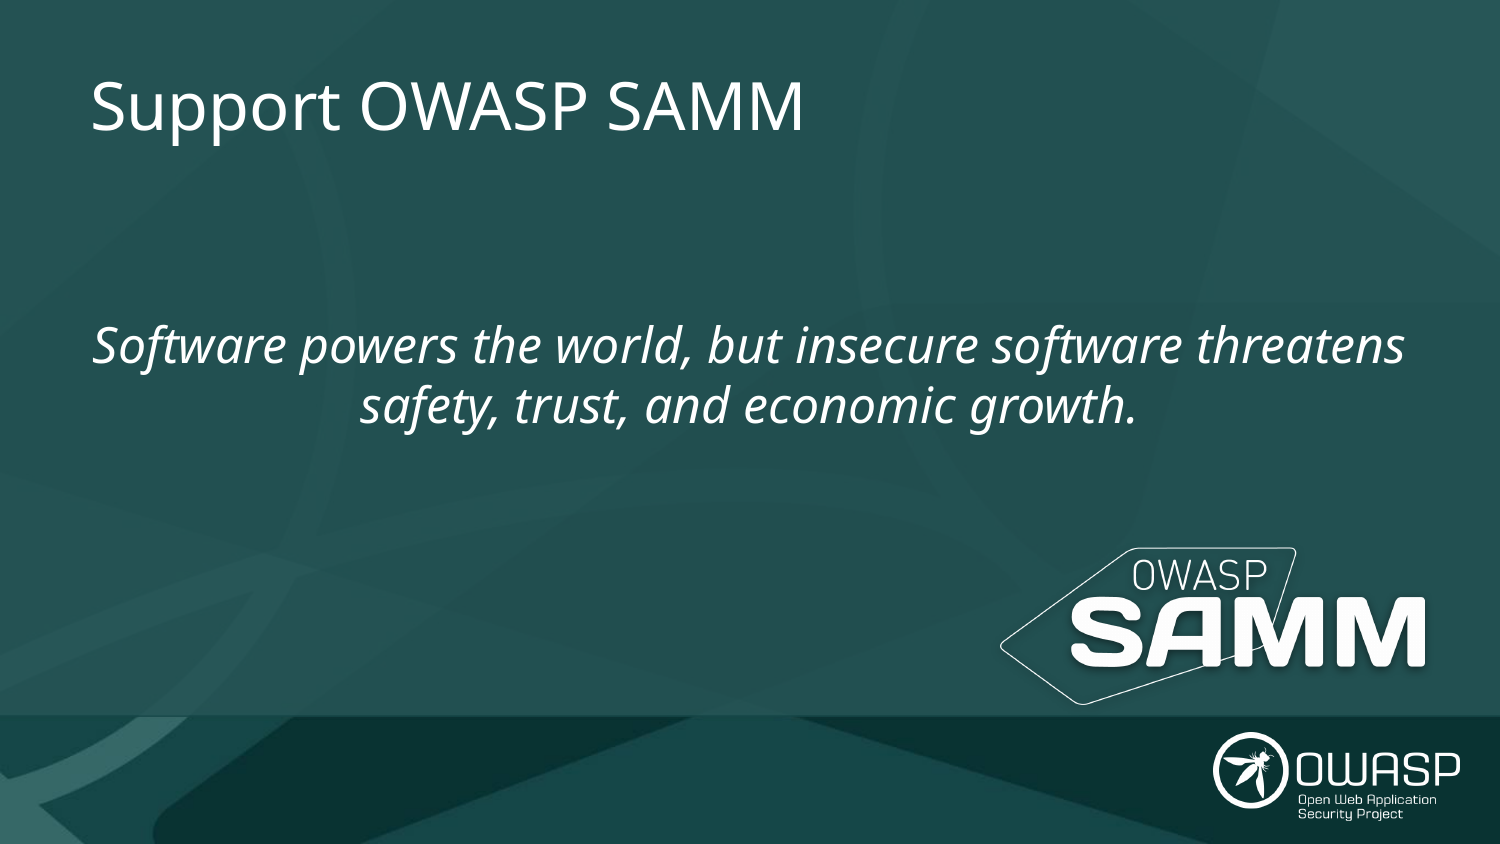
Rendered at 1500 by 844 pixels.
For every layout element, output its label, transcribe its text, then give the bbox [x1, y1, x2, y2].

picture [0, 717, 1500, 844]
list Software powers the world, but insecure software threatens safety, trust, and economic growth. [75, 196, 1425, 551]
title Support OWASP SAMM [75, 33, 1425, 175]
picture [1000, 544, 1426, 705]
